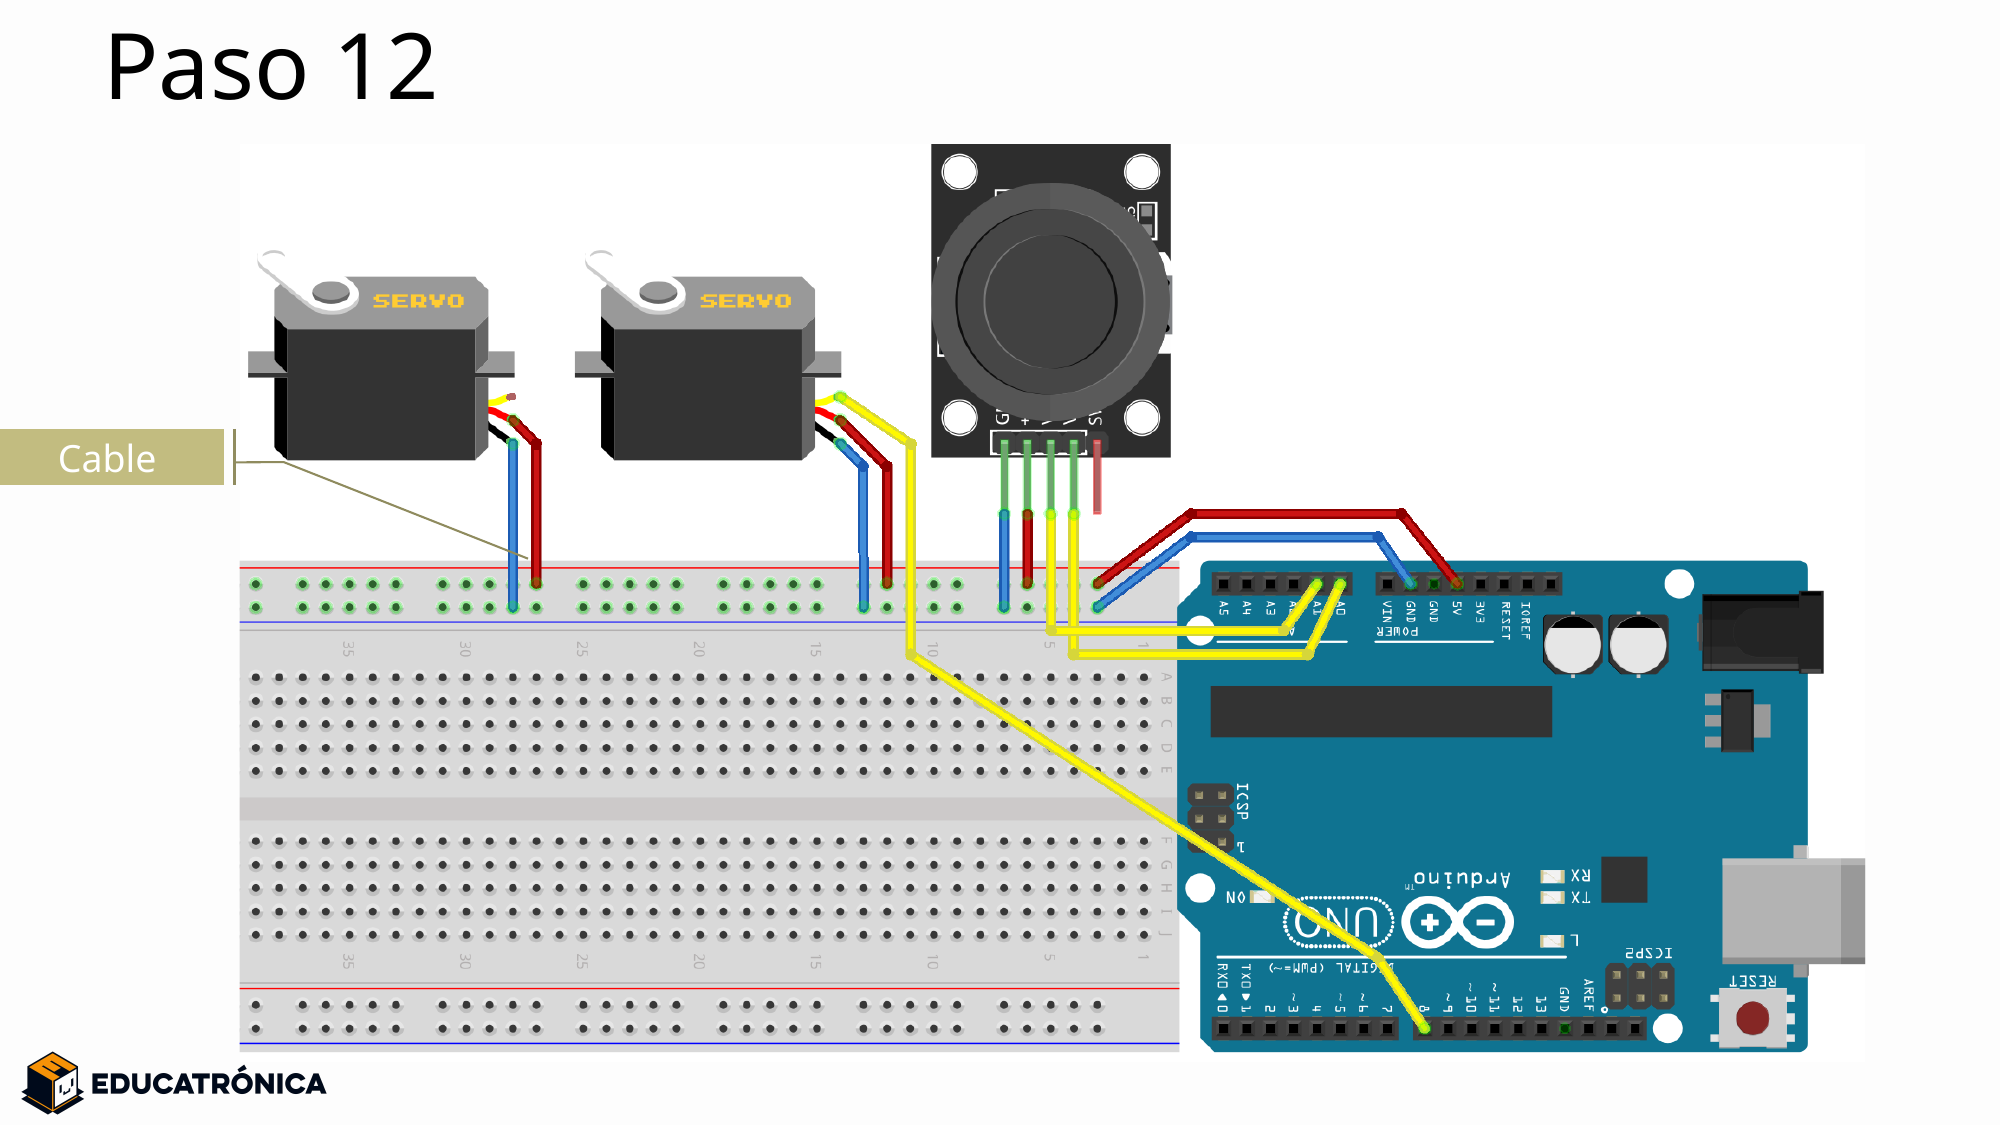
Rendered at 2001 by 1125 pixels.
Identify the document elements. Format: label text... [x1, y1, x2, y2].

text_box Cable [0, 429, 224, 485]
title Paso 12 [88, 7, 1912, 133]
picture [19, 144, 1866, 1118]
text_box Cable [233, 428, 239, 485]
